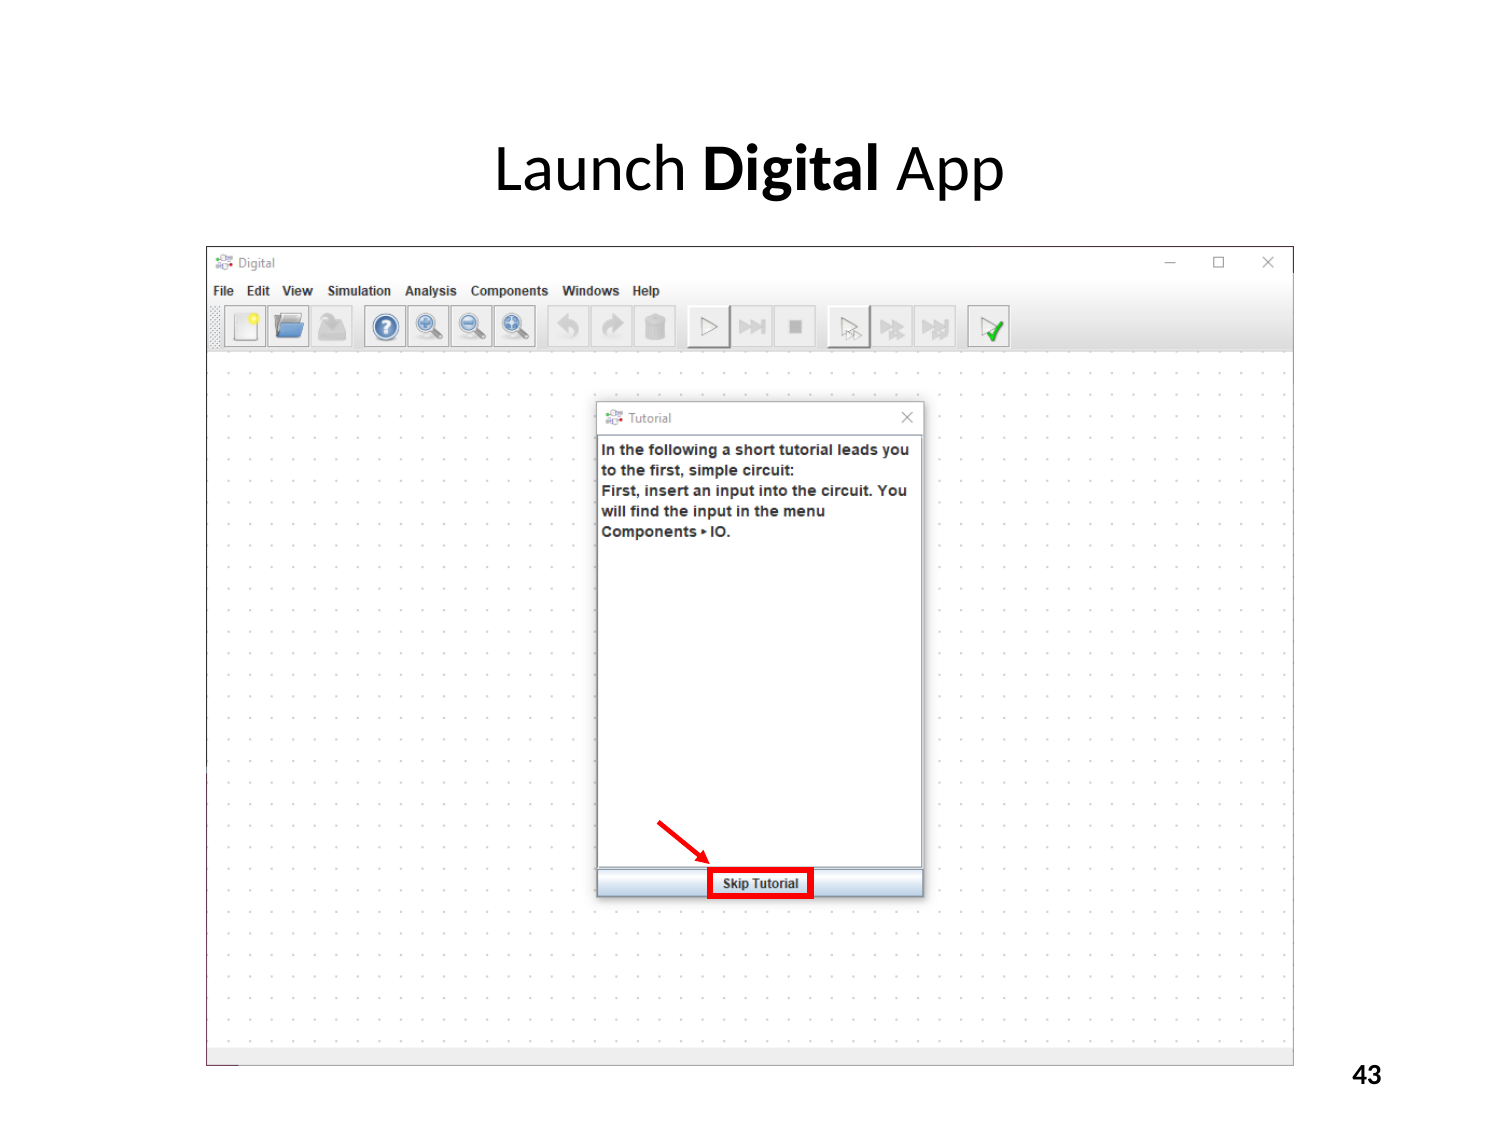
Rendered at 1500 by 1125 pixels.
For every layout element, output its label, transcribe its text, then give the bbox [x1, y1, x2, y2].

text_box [658, 821, 710, 864]
title Launch Digital App [103, 59, 1397, 278]
slide_number 43 [1059, 1042, 1397, 1103]
picture [206, 246, 1294, 1066]
